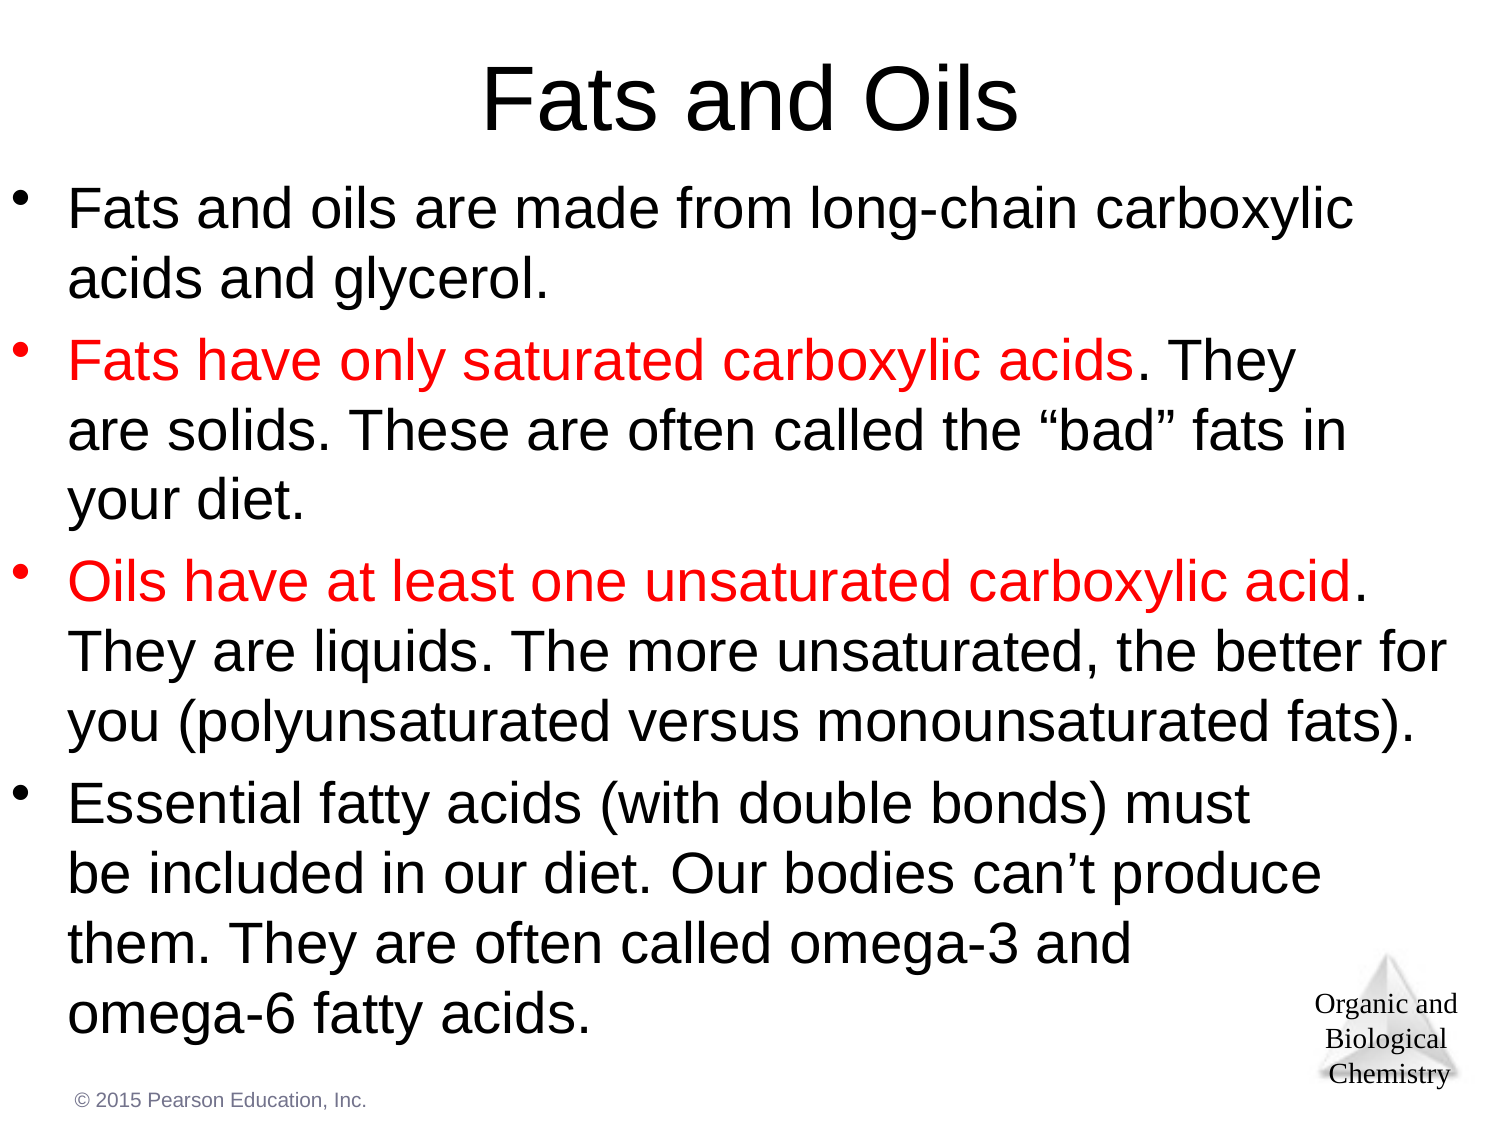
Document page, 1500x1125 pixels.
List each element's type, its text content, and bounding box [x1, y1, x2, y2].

picture [1275, 899, 1500, 1125]
list Fats and oils are made from long-chain carboxylic acids and glycerol. Fats have only saturated carboxylic acids. They are solids. These are often called the “bad” fats in your diet. Oils have at least one unsaturated carboxylic acid. They are liquids. The more unsaturated, the better for you (polyunsaturated versus monounsaturated fats). Essential fatty acids (with double bonds) must be included in our diet. Our bodies can’t produce them. They are often called omega-3 and omega-6 fatty acids. [0, 162, 1497, 1063]
title Fats and Oils [2, 24, 1500, 163]
